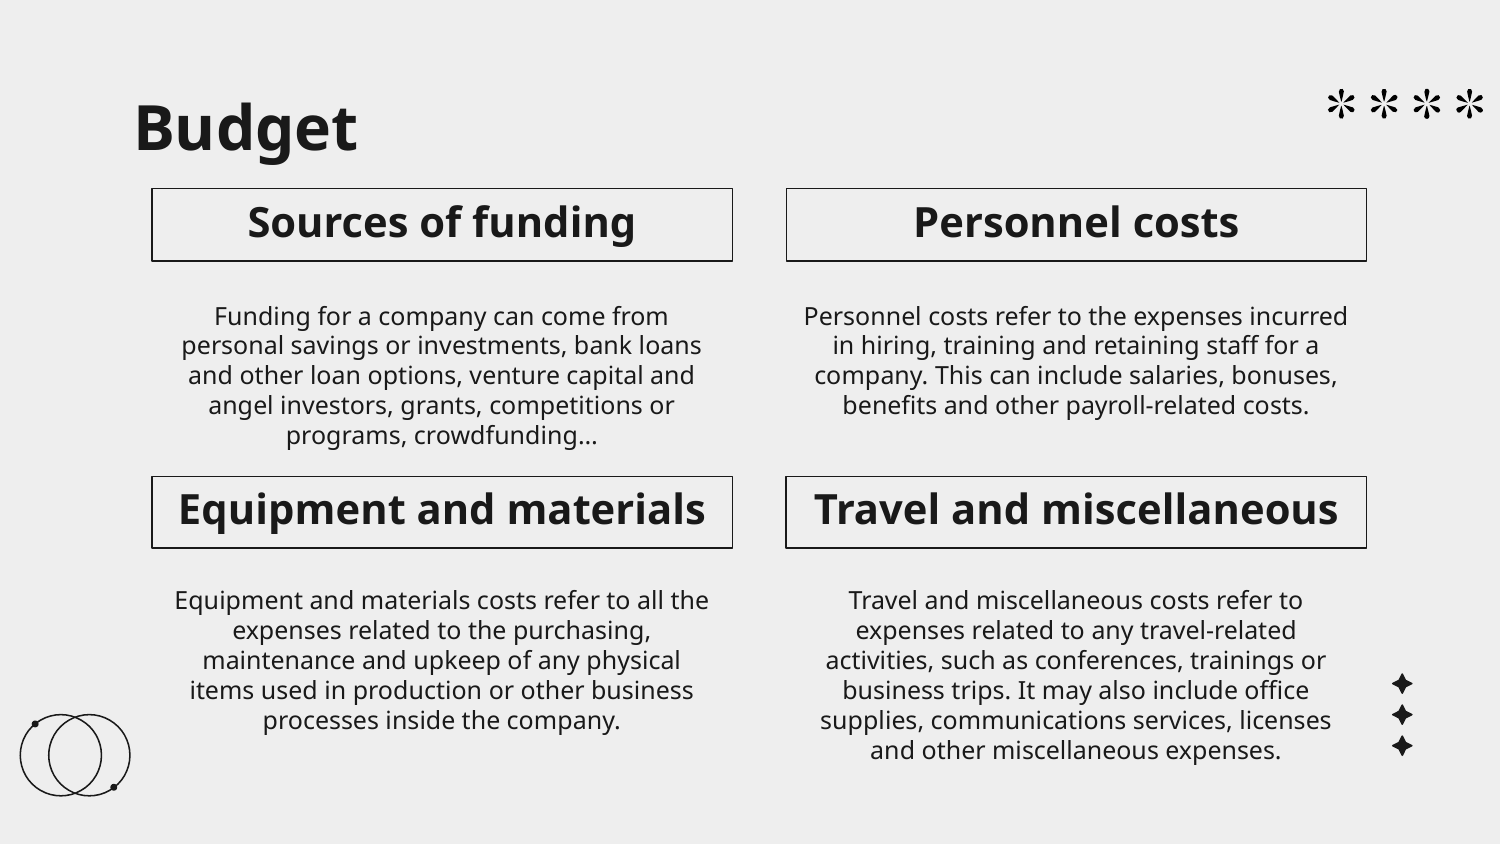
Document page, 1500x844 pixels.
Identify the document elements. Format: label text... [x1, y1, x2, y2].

subtitle Travel and miscellaneous [785, 476, 1367, 549]
subtitle Equipment and materials [151, 484, 733, 549]
title Budget [118, 72, 1382, 167]
subtitle Personnel costs [786, 188, 1367, 262]
subtitle Equipment and materials costs refer to all the expenses related to the purchasing, maintenance and upkeep of any physical items used in production or other business processes inside the company. [151, 569, 733, 768]
subtitle Personnel costs refer to the expenses incurred in hiring, training and retaining staff for a company. This can include salaries, bonuses, benefits and other payroll-related costs. [786, 285, 1367, 476]
subtitle Sources of funding [151, 188, 733, 262]
subtitle Funding for a company can come from personal savings or investments, bank loans and other loan options, venture capital and angel investors, grants, competitions or programs, crowdfunding… [151, 285, 733, 484]
subtitle Travel and miscellaneous costs refer to expenses related to any travel-related activities, such as conferences, trainings or business trips. It may also include office supplies, communications services, licenses and other miscellaneous expenses. [786, 569, 1367, 768]
